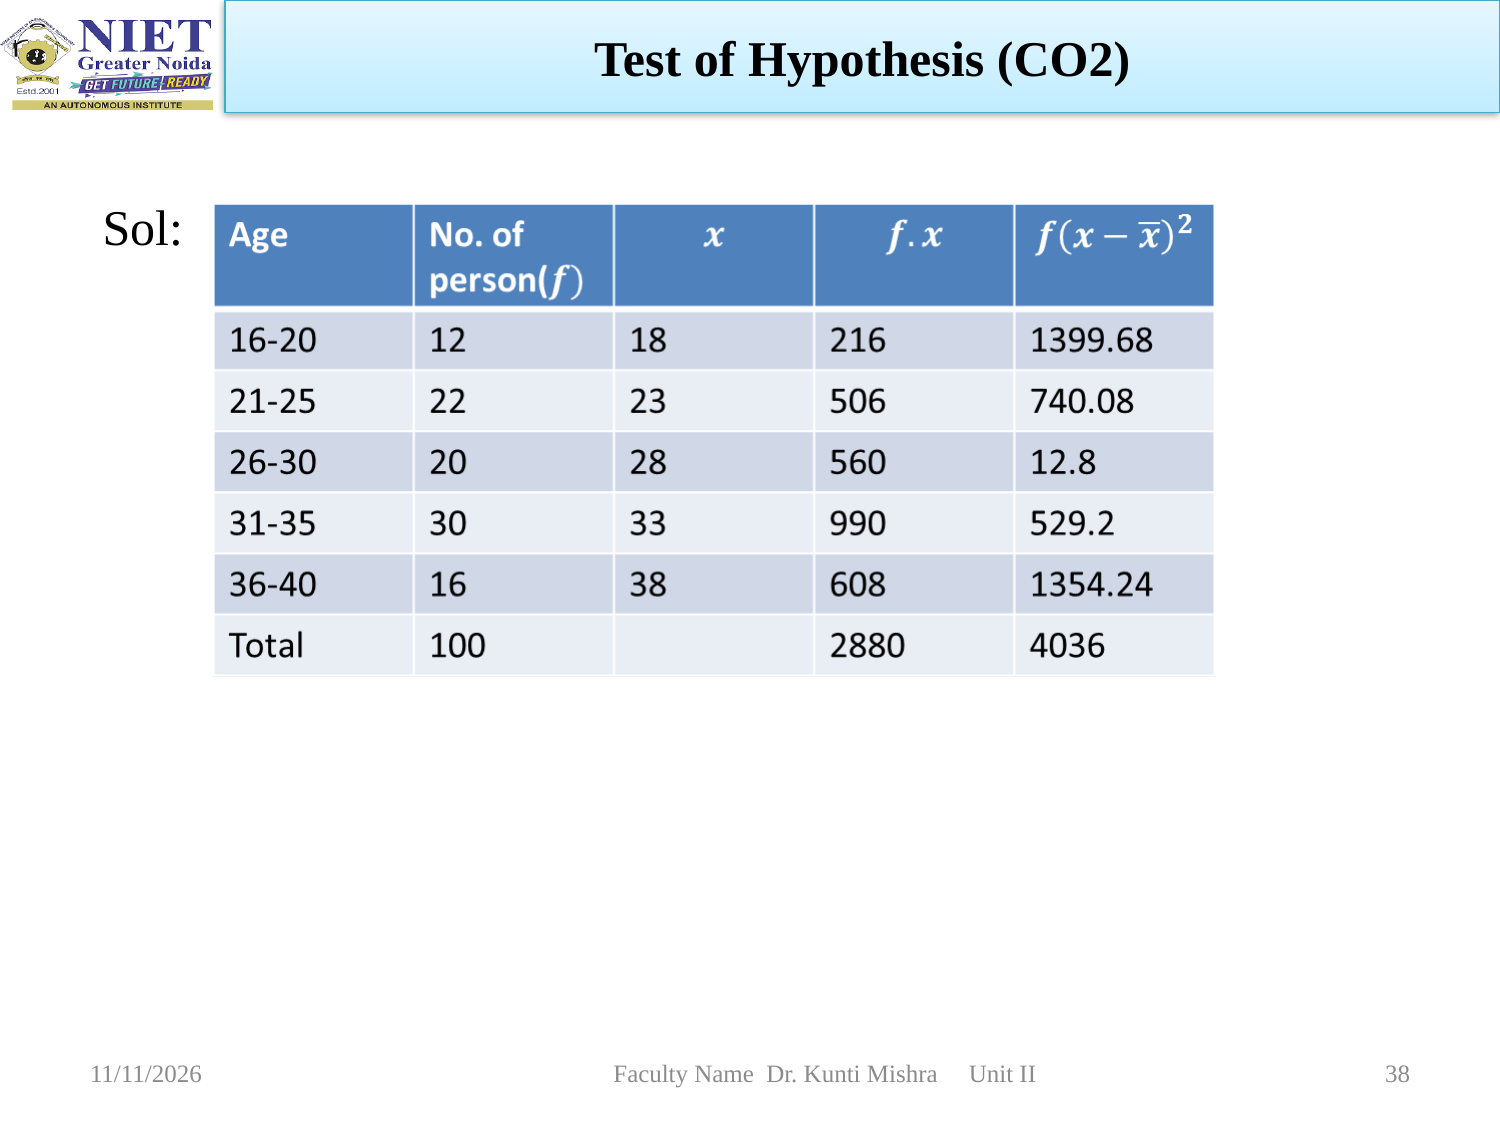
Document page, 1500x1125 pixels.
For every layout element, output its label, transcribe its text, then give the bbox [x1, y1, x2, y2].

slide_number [75, 1042, 412, 1103]
picture [212, 199, 1215, 691]
slide_number 38 [1074, 1042, 1425, 1103]
text_box Test of Hypothesis (CO2) [224, 0, 1500, 113]
picture [0, 18, 213, 110]
footer Faculty Name Dr. Kunti Mishra Unit II [412, 1042, 1074, 1103]
